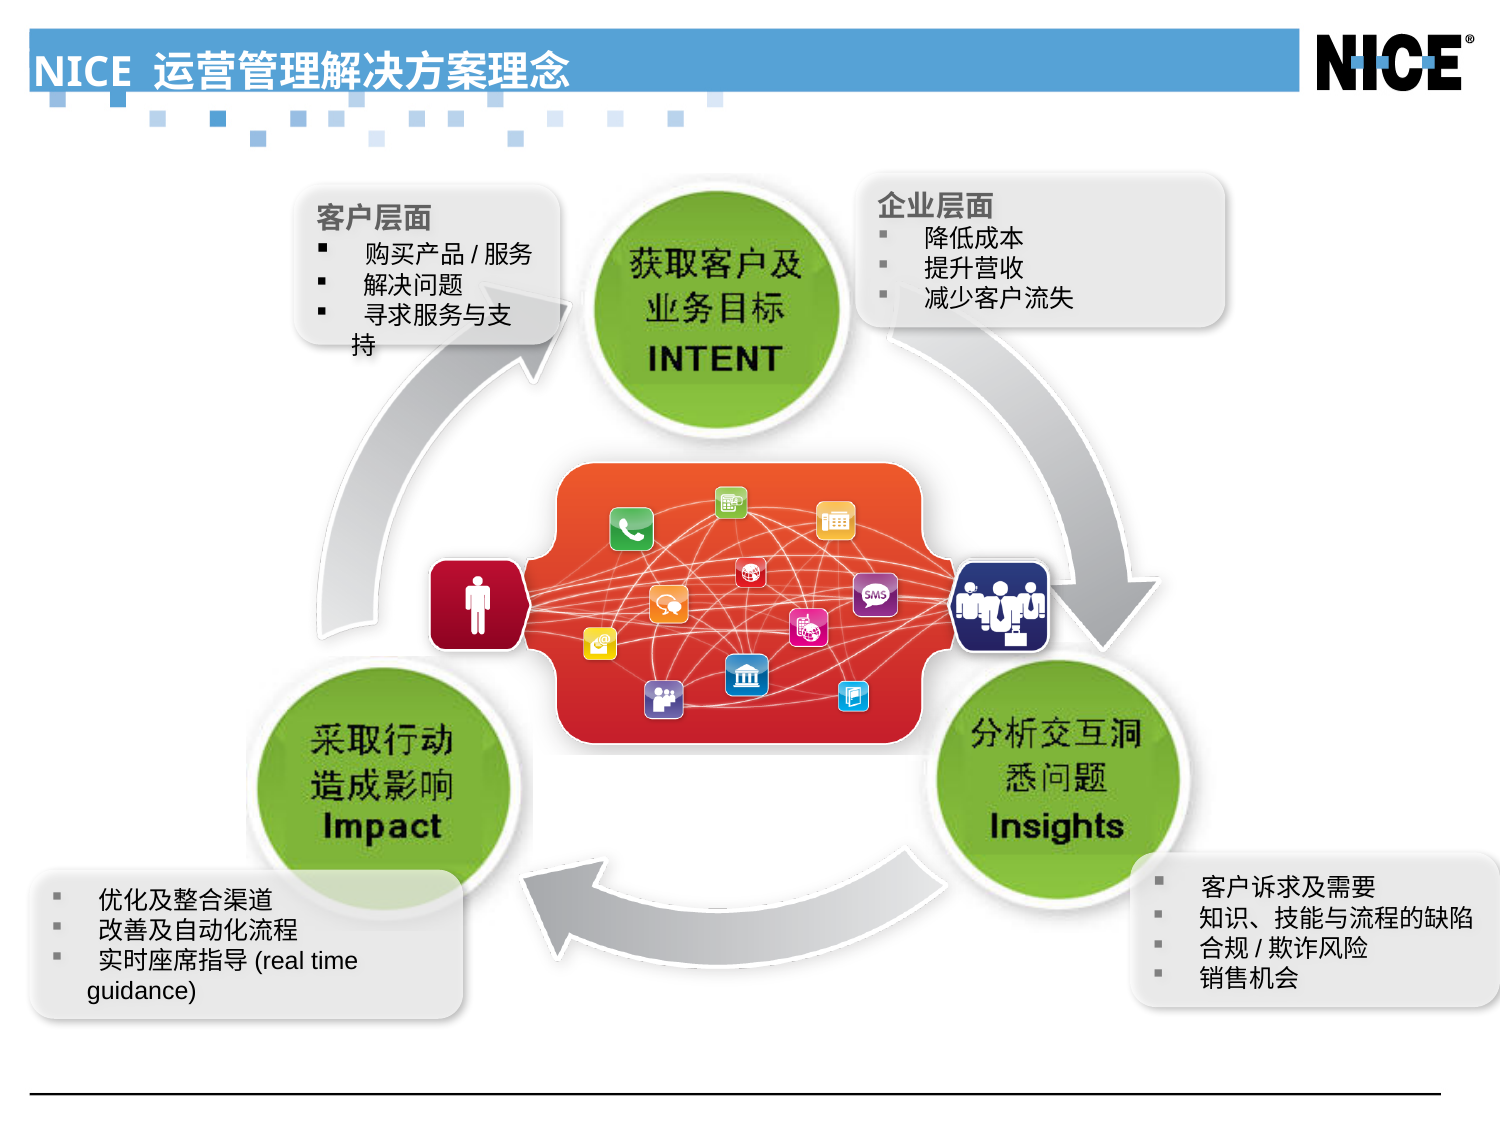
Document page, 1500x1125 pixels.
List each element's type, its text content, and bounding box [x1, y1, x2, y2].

title NICE 运营管理解决方案理念 [17, 18, 1259, 103]
picture [0, 0, 1500, 1125]
text_box 客户诉求及需要 知识、技能与流程的缺陷 合规/欺诈风险 销售机会 [1226, 852, 1500, 1008]
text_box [245, 172, 1221, 1012]
text_box 优化及整合渠道 改善及自动化流程 实时座席指导(real time guidance) [29, 869, 243, 1019]
